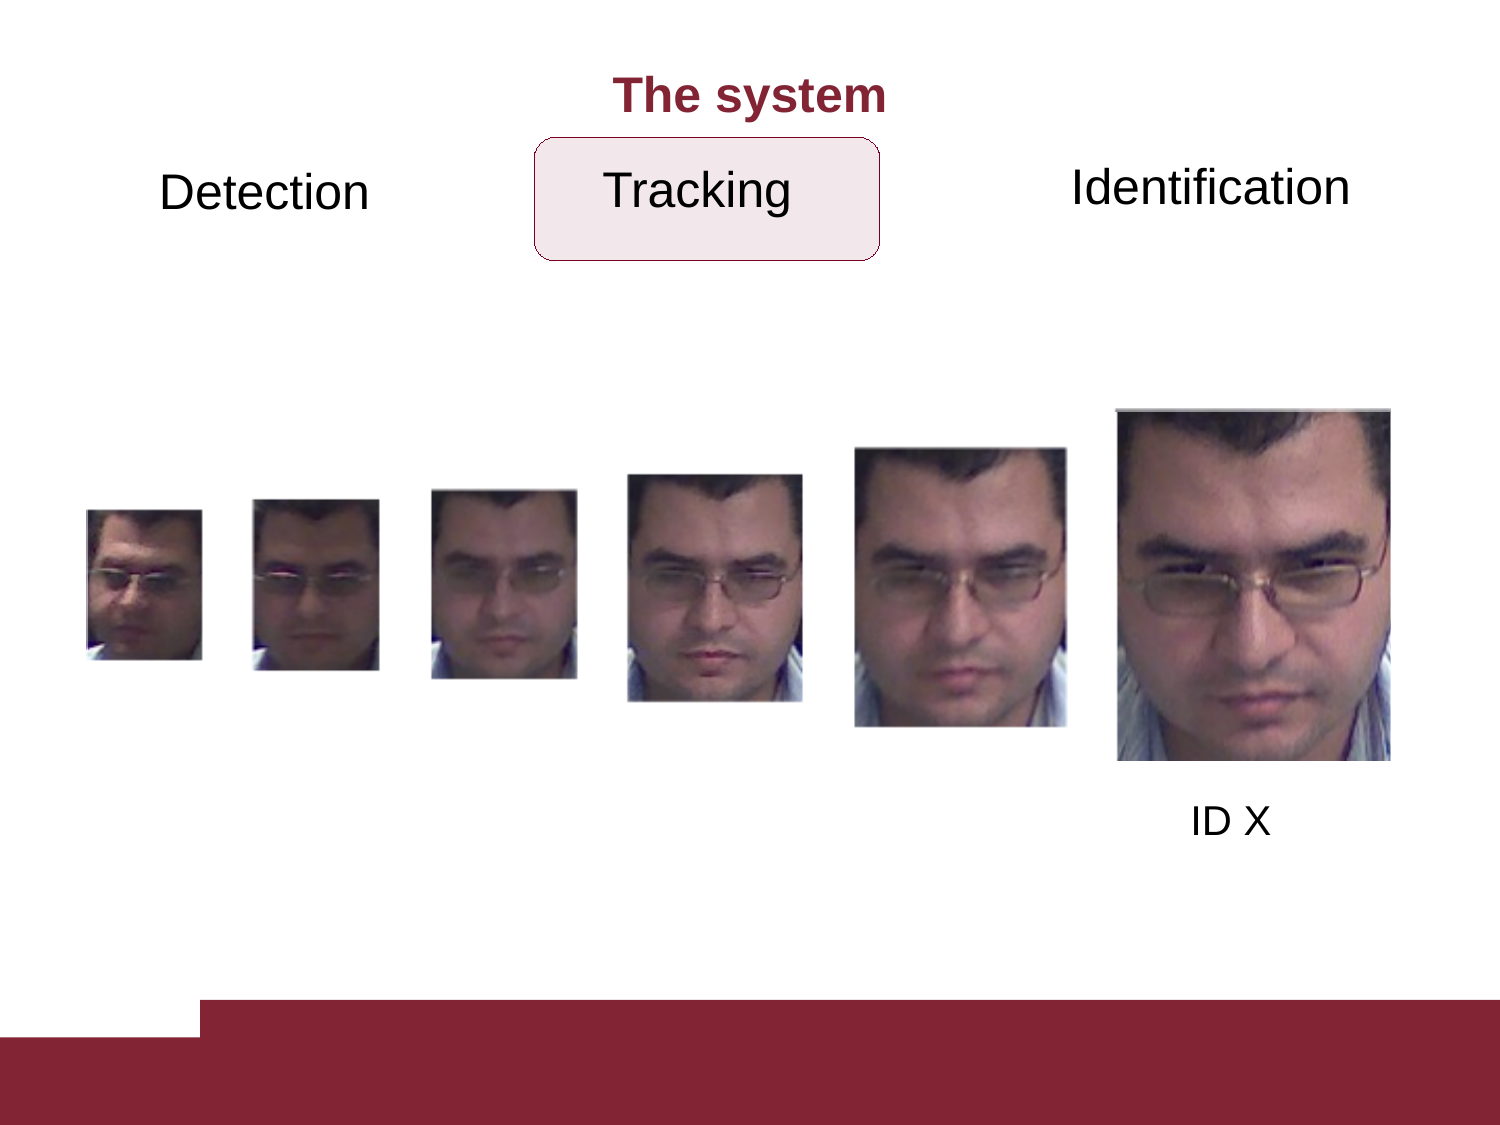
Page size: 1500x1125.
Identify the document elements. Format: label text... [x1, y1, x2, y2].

text_box Detection [144, 151, 526, 274]
text_box ID X [1175, 791, 1294, 846]
picture [86, 408, 1391, 761]
text_box [534, 137, 879, 261]
text_box Tracking [587, 150, 970, 274]
text_box Identification [1055, 146, 1438, 271]
text_box The system [366, 54, 1134, 138]
